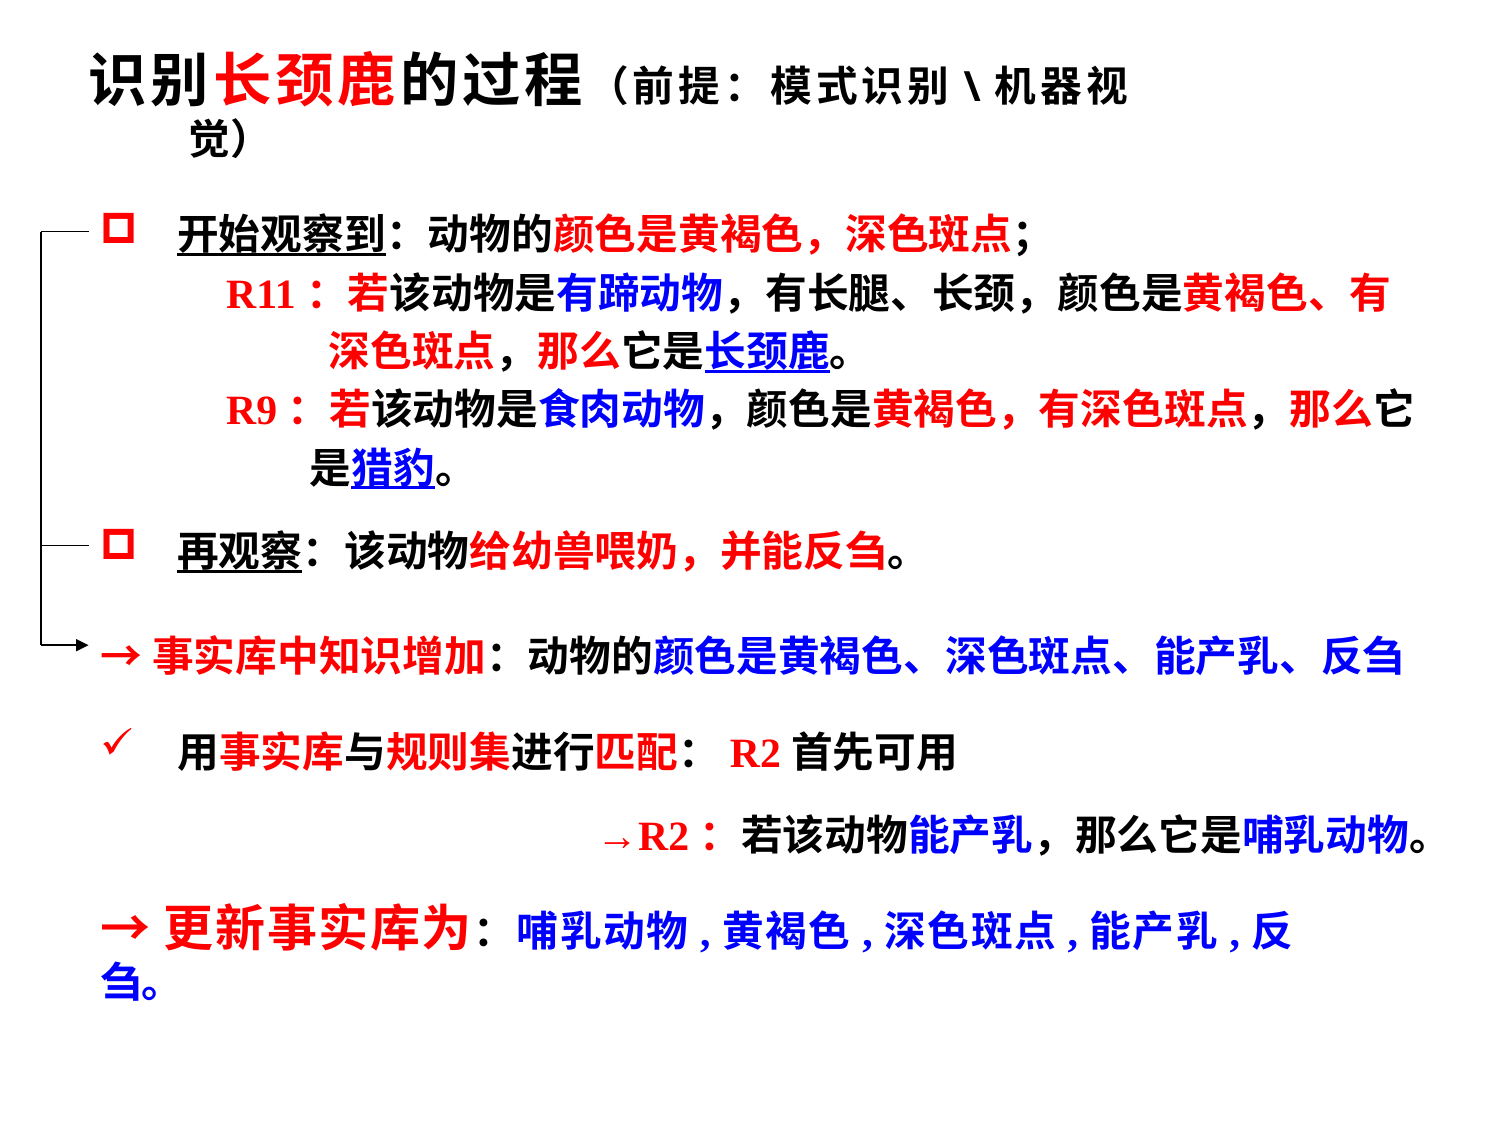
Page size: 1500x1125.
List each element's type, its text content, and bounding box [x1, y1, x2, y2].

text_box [41, 231, 1418, 689]
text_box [100, 700, 1471, 868]
text_box →更新事实库为：哺乳动物,黄褐色,深色斑点,能产乳,反刍。 [100, 896, 1294, 967]
text_box 开始观察到：动物的颜色是黄褐色，深色斑点； R11：若该动物是有蹄动物，有长腿、长颈，颜色是黄褐色、有 深色斑点，那么它是长颈鹿。 R9：若该动物是食肉动物，颜色是黄褐色，有深色斑点，那么它 是猎豹。 再观察：该动物给幼兽喂奶，并能反刍。 [100, 208, 1418, 231]
text_box 识别长颈鹿的过程（前提：模式识别\机器视觉） [88, 42, 1128, 126]
